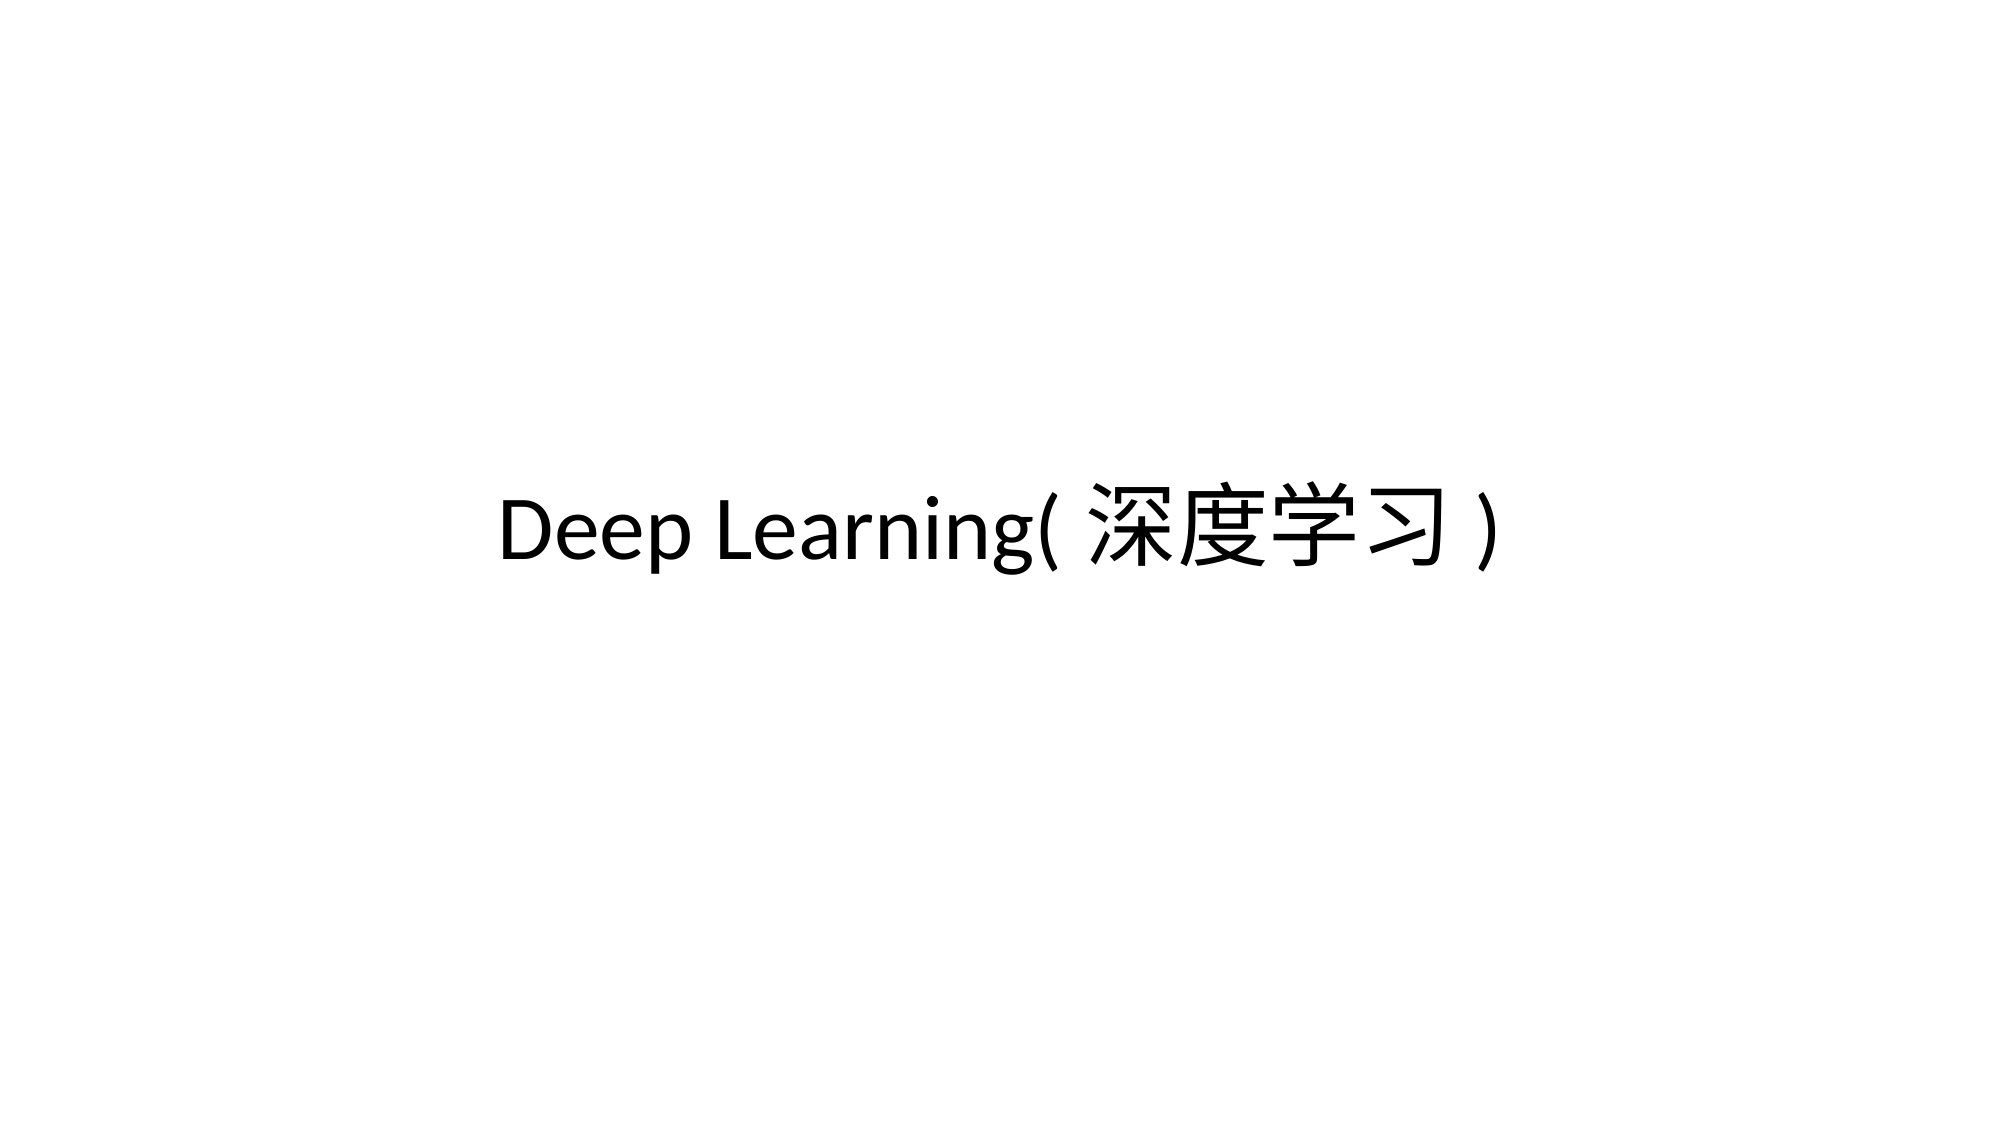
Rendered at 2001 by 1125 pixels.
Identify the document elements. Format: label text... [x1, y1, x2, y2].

title Deep Learning(深度学习) [137, 420, 1863, 639]
